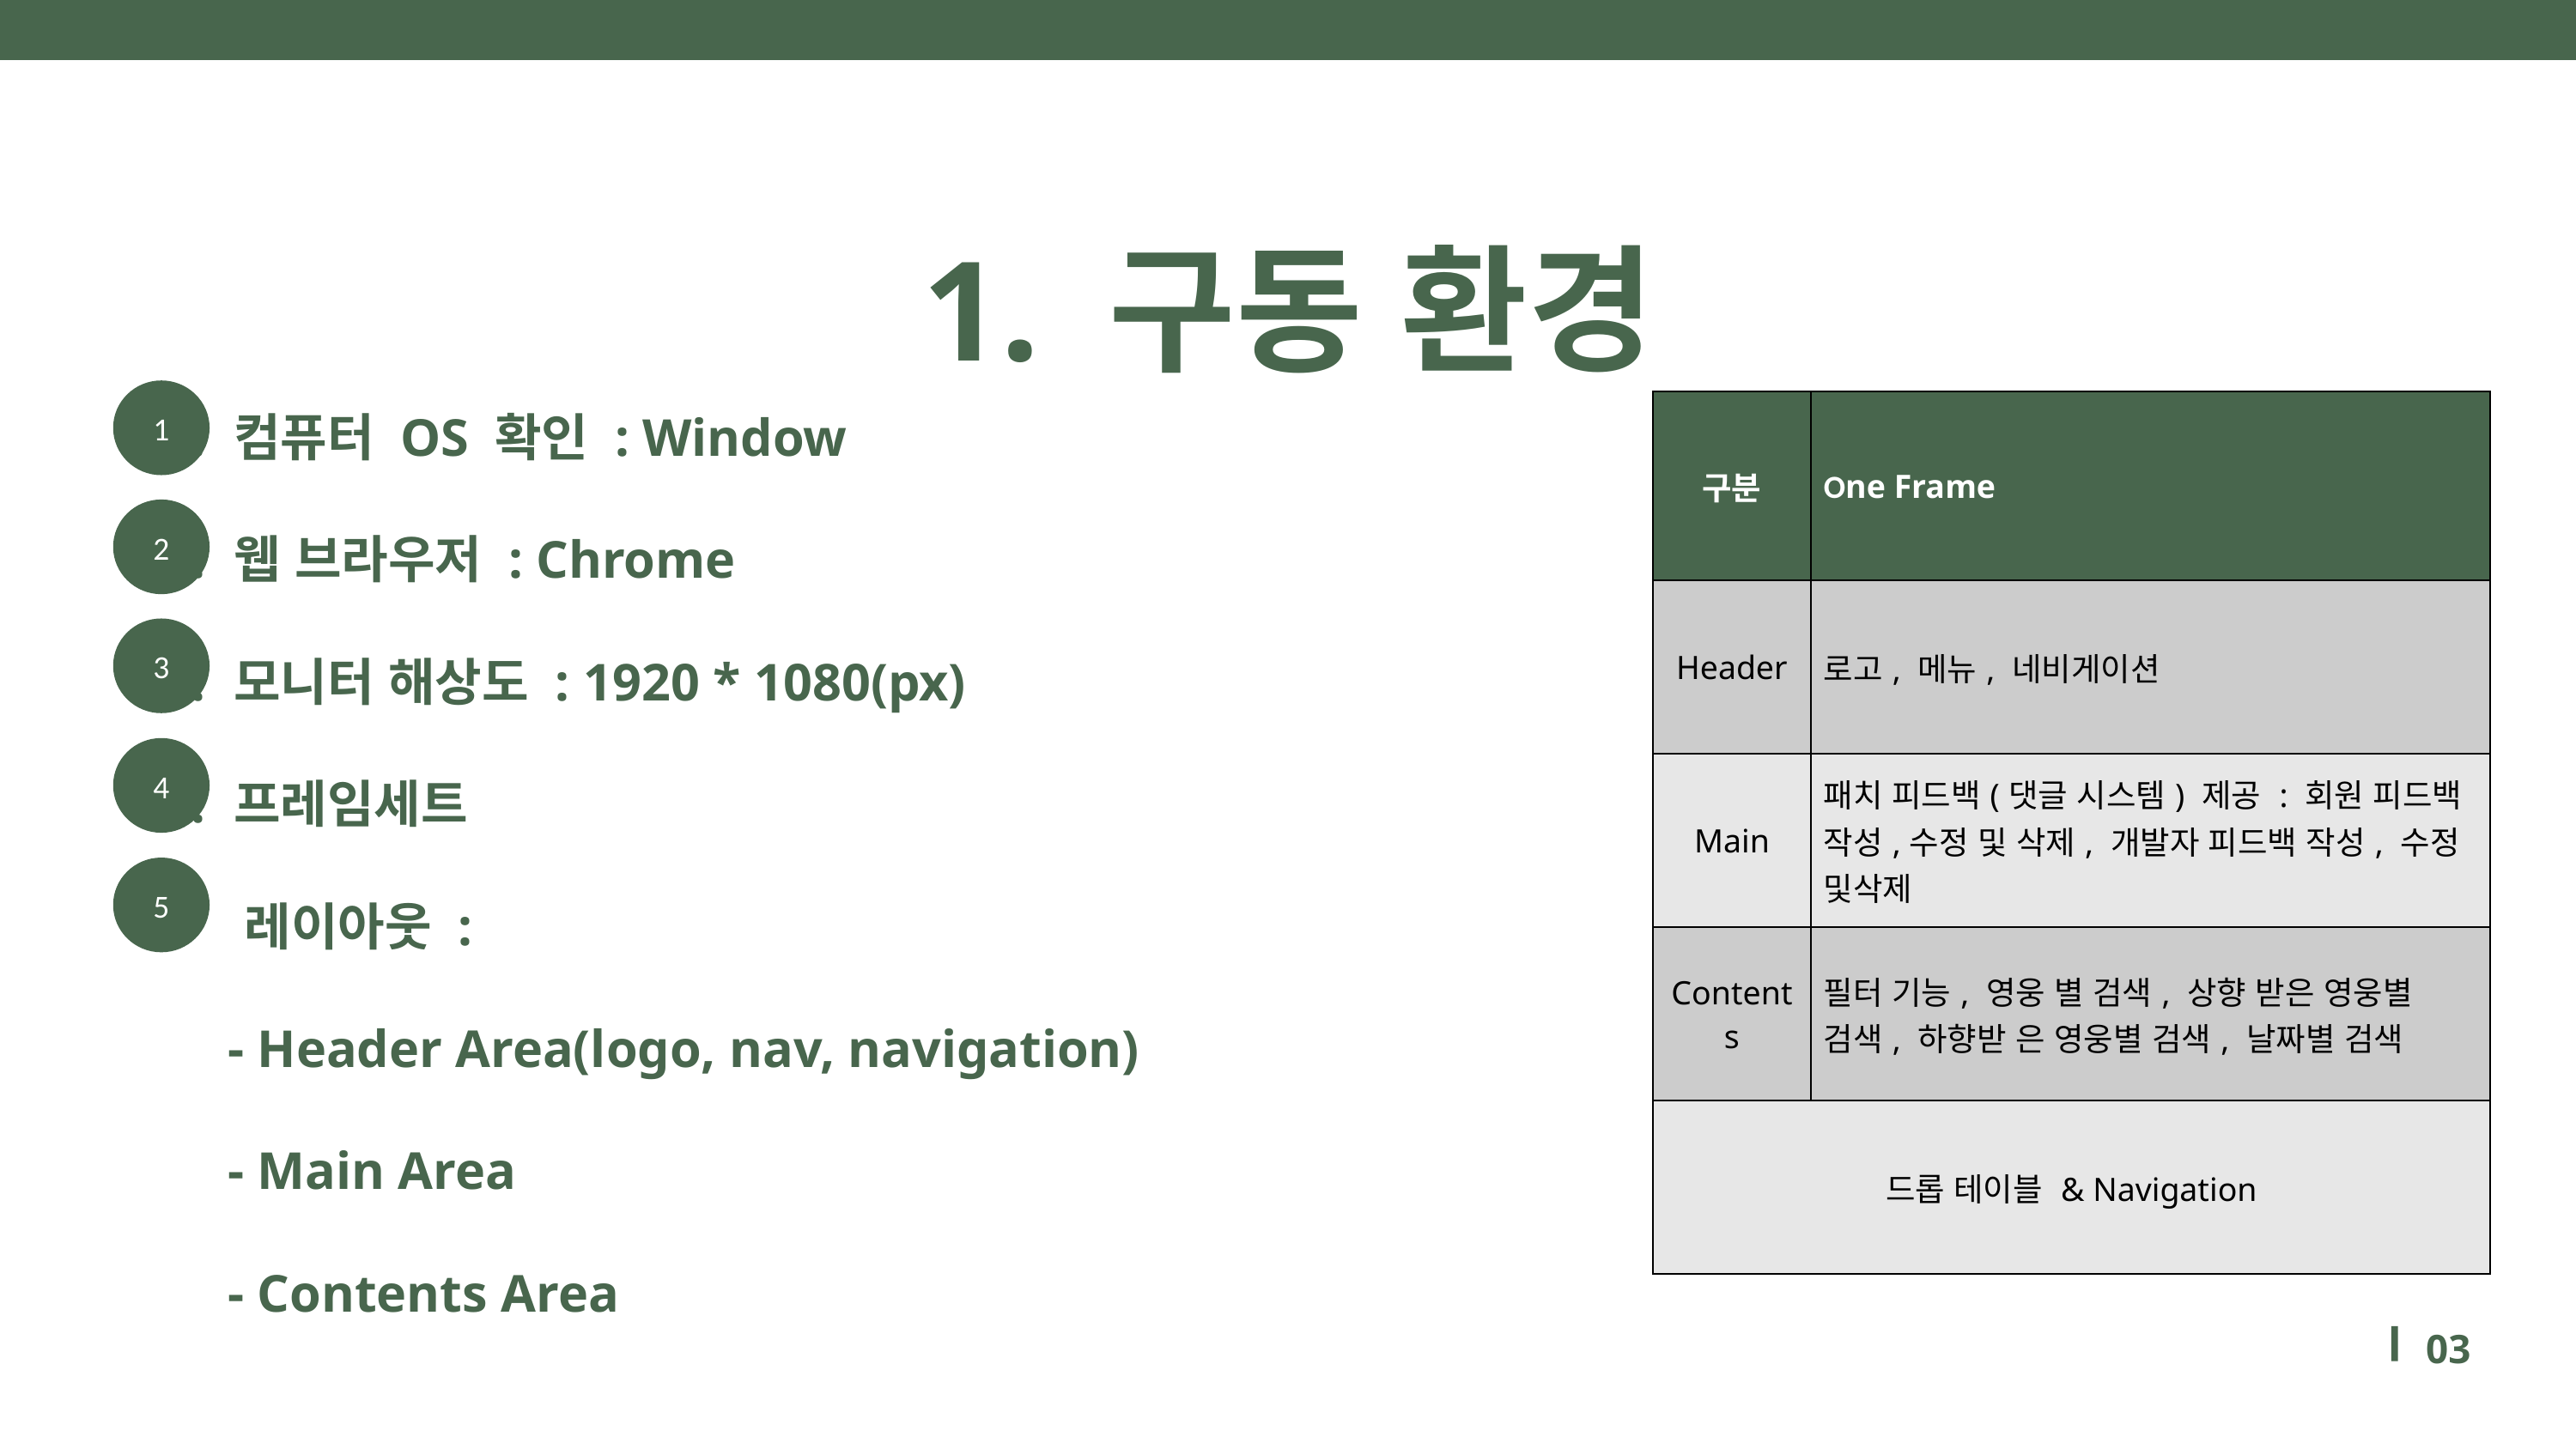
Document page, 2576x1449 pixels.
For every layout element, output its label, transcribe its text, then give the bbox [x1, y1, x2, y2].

text_box 4 [112, 737, 210, 834]
table_cell Contents [1654, 928, 1810, 1100]
text_box 1. 구동 환경 [702, 195, 1876, 389]
text_box 03 [2409, 1316, 2471, 1372]
table_cell 필터 기능, 영웅 별 검색, 상향 받은 영웅별 검색, 하향받 은 영웅별 검색, 날짜별 검색 [1812, 928, 2489, 1100]
table_cell 패치 피드백(댓글 시스템) 제공 : 회원 피드백 작성,수정 및 삭제, 개발자 피드백 작성, 수정 및삭제 [1812, 755, 2489, 926]
table_cell Header [1654, 581, 1810, 753]
text_box 5 [112, 858, 210, 953]
table_header 구분 [1654, 392, 1810, 579]
table_cell 로고, 메뉴, 네비게이션 [1812, 581, 2489, 753]
text_box 3 [112, 618, 210, 713]
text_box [0, 0, 2576, 61]
table_cell Main [1654, 755, 1810, 926]
table_header One Frame [1812, 392, 2489, 579]
text_box 컴퓨터 OS 확인 : Window 웹 브라우저 : Chrome 모니터 해상도 : 1920 * 1080(px) 프레임세트 레이아웃 : - Header Area(logo, nav, navigation) - Main Area - Contents Area [161, 343, 1159, 1323]
text_box 2 [112, 499, 210, 595]
table_cell 드롭 테이블 & Navigation [1654, 1101, 2489, 1273]
text_box 1 [112, 380, 210, 476]
